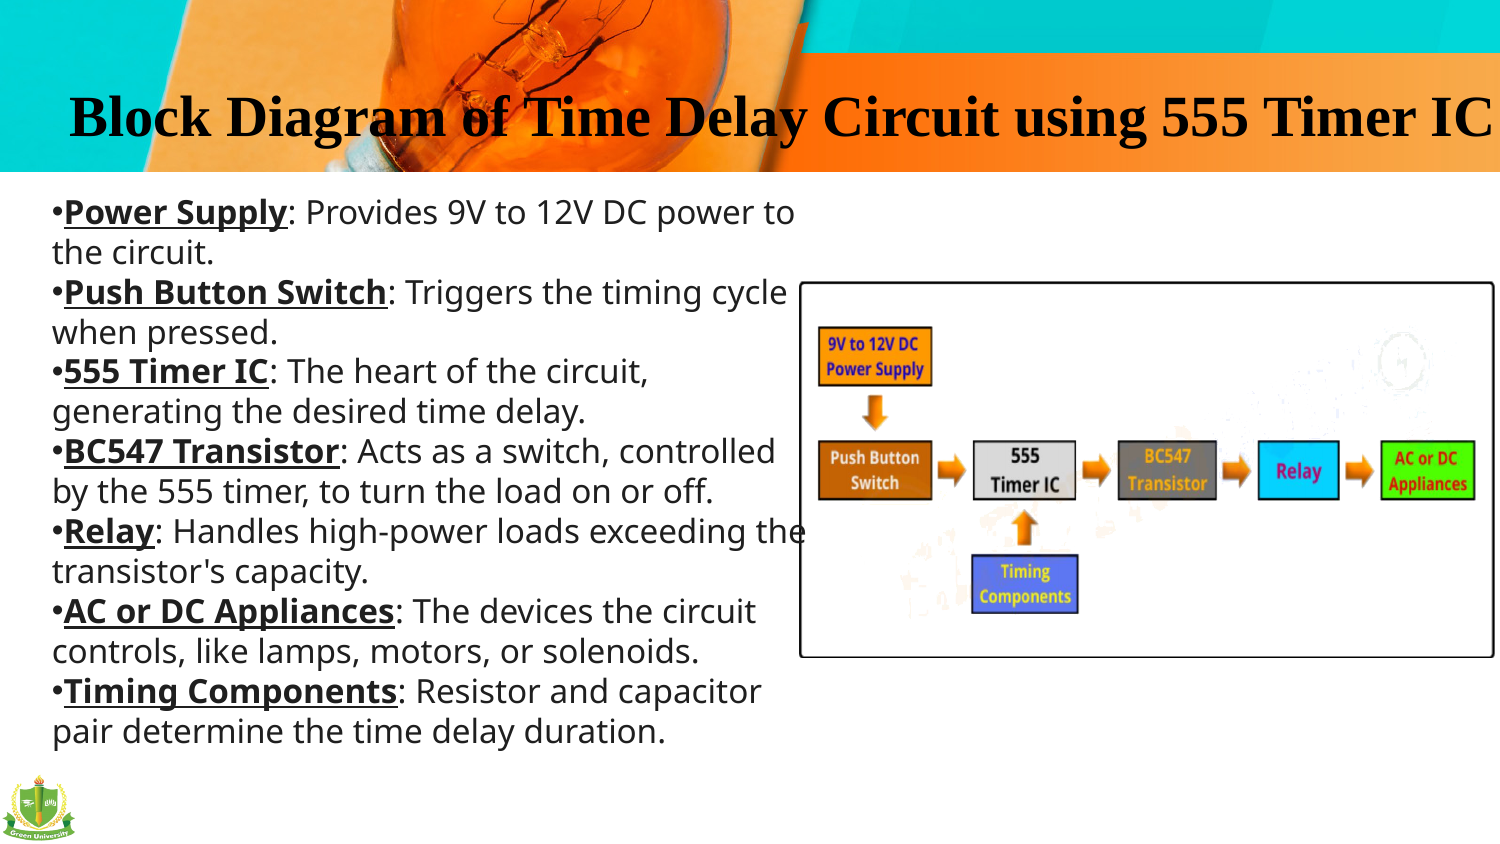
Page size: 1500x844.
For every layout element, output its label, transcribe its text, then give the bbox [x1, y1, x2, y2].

picture [0, 0, 1500, 70]
text_box Power Supply: Provides 9V to 12V DC power to the circuit. Push Button Switch: Triggers the timing cycle when pressed. 555 Timer IC: The heart of the circuit, generating the desired time delay. BC547 Transistor: Acts as a switch, controlled by the 555 timer, to turn the load on or off. Relay: Handles high-power loads exceeding the transistor's capacity. AC or DC Appliances: The devices the circuit controls, like lamps, motors, or solenoids. Timing Components: Resistor and capacitor pair determine the time delay duration. [37, 183, 836, 758]
text_box Block Diagram of Time Delay Circuit using 555 Timer IC [0, 70, 1500, 180]
picture [0, 180, 1500, 844]
